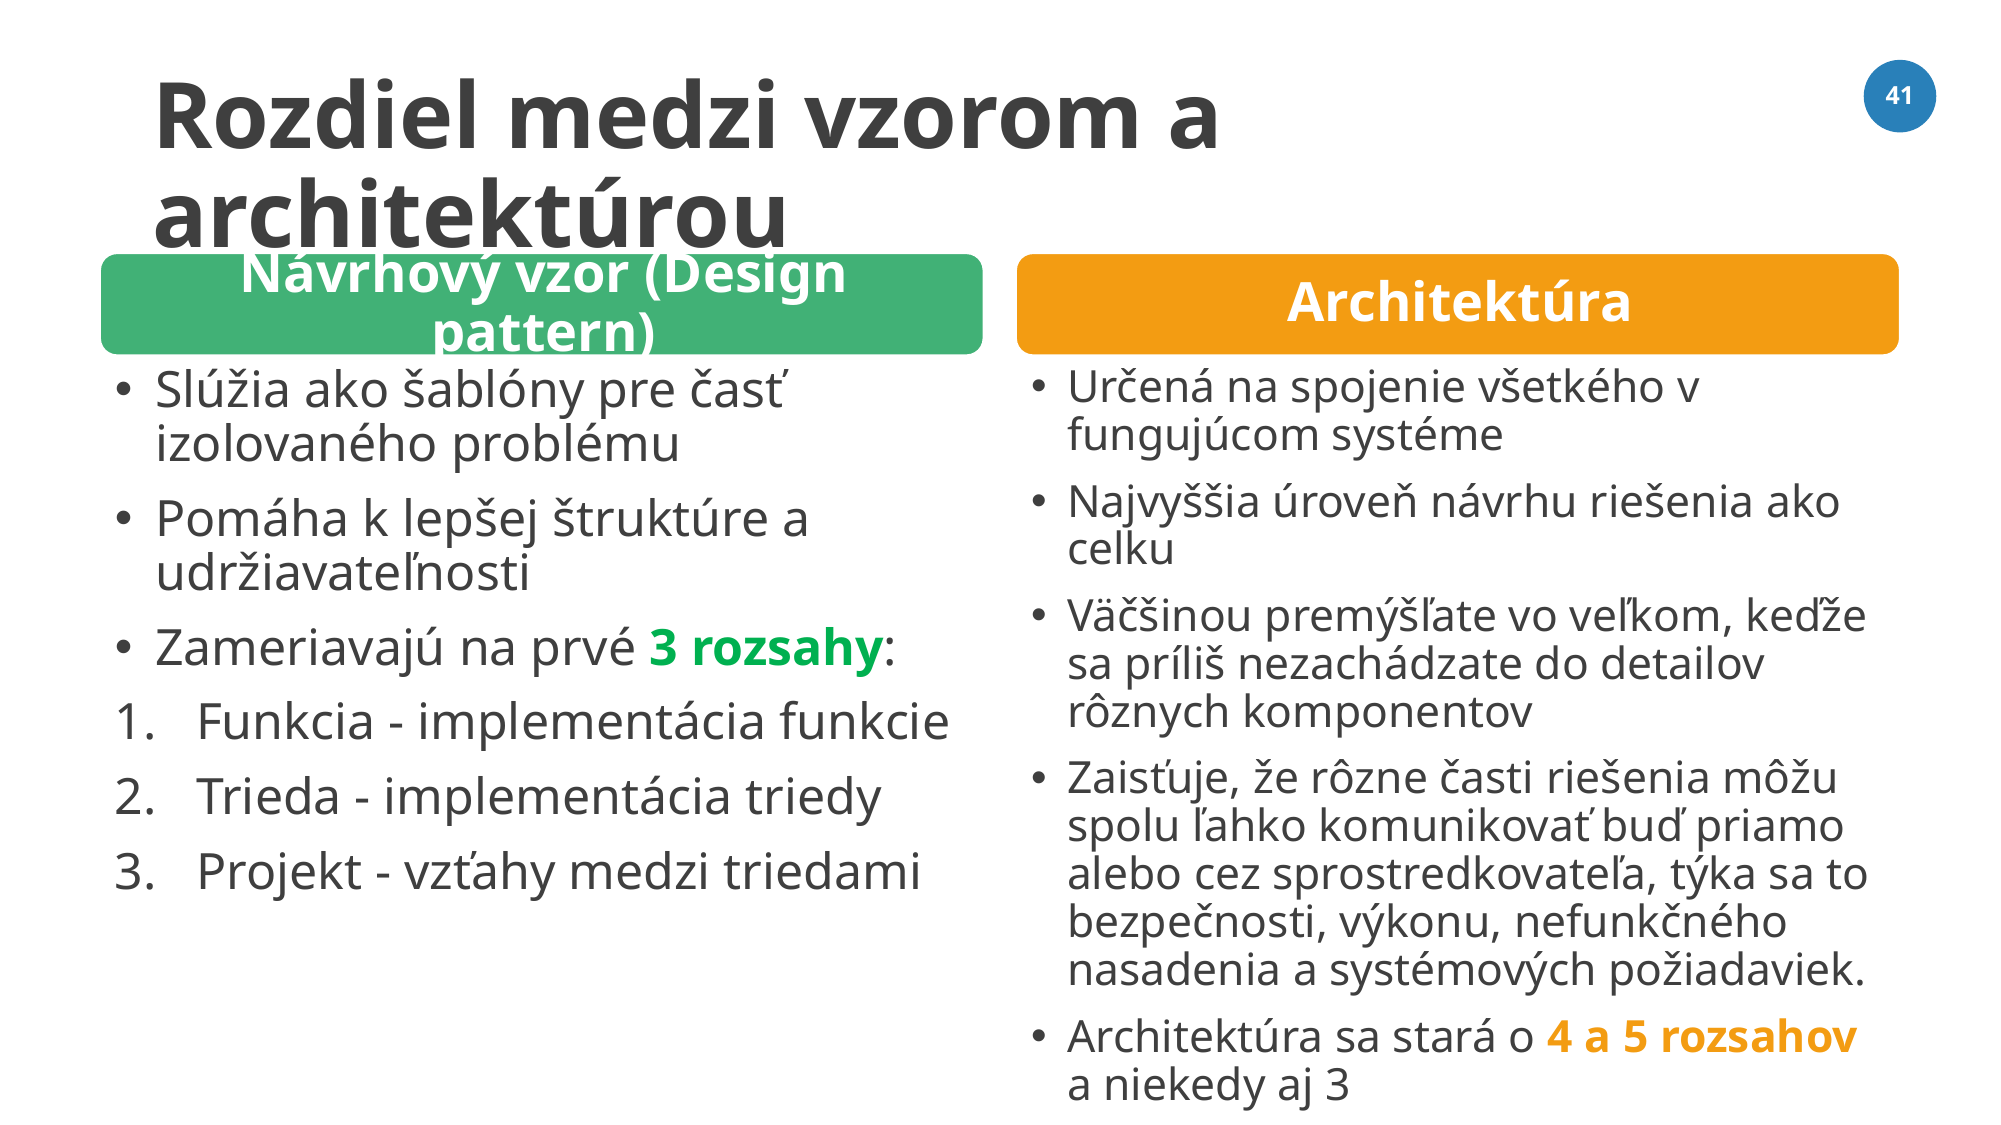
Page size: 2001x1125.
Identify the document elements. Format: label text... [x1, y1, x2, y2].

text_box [1015, 251, 1900, 357]
slide_number 41 [1847, 66, 1953, 127]
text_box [99, 251, 984, 357]
list Určená na spojenie všetkého v fungujúcom systéme Najvyššia úroveň návrhu riešenia ako celku Väčšinou premýšľate vo veľkom, keďže sa príliš nezachádzate do detailov rôznych komponentov Zaisťuje, že rôzne časti riešenia môžu spolu ľahko komunikovať buď priamo alebo cez sprostredkovateľa, týka sa to bezpečnosti, výkonu, nefunkčného nasadenia a systémových požiadaviek. Architektúra sa stará o 4 a 5 rozsahov a niekedy aj 3 [1015, 357, 1900, 1125]
list Slúžia ako šablóny pre časť izolovaného problému Pomáha k lepšej štruktúre a udržiavateľnosti Zameriavajú na prvé 3 rozsahy: Funkcia - implementácia funkcie Trieda - implementácia triedy Projekt - vzťahy medzi triedami [99, 357, 984, 1005]
title Rozdiel medzi vzorom a architektúrou [137, 59, 1863, 278]
